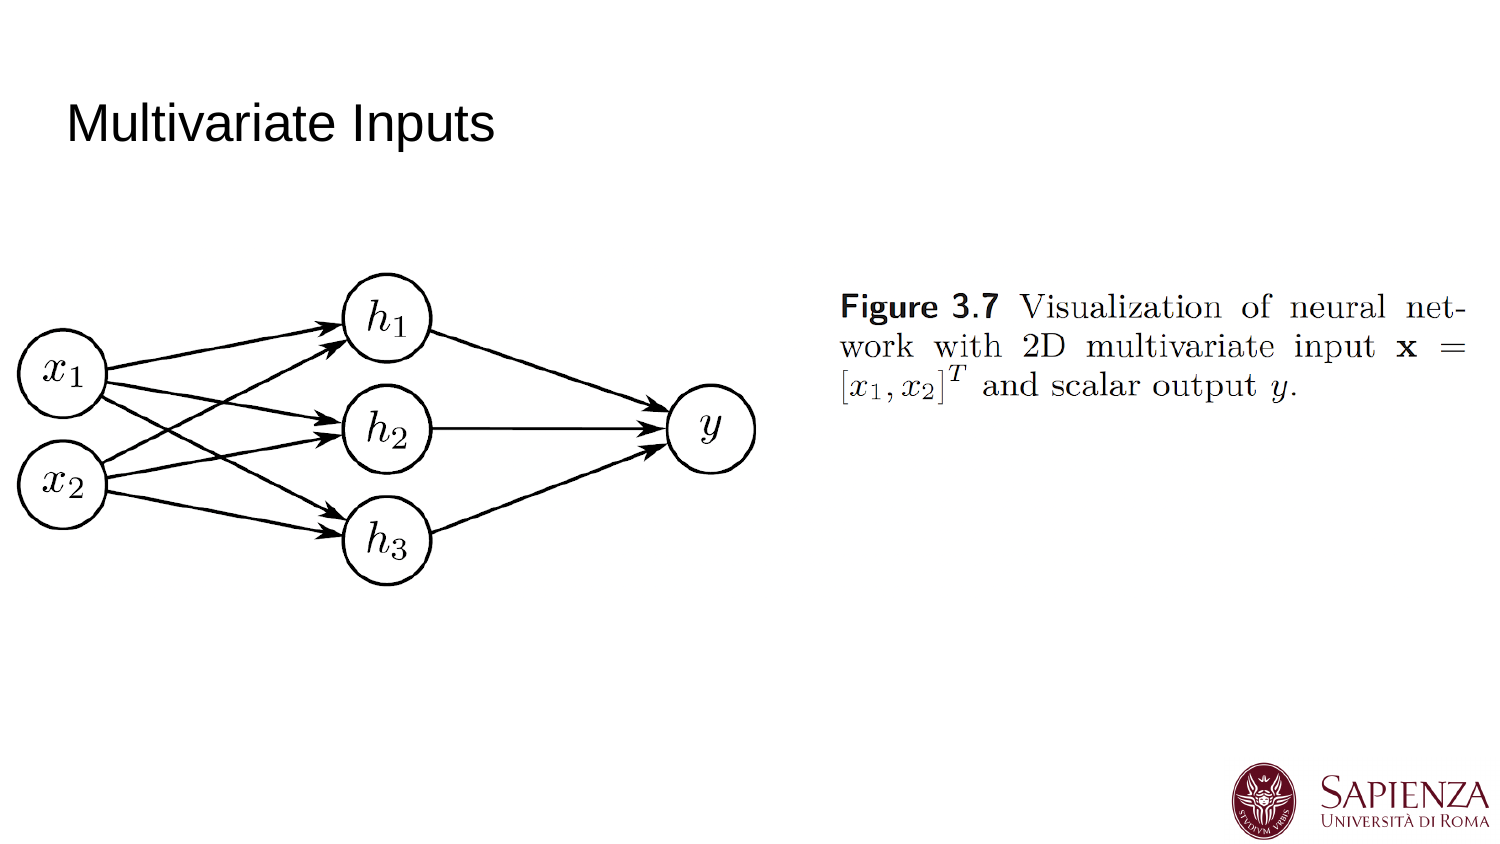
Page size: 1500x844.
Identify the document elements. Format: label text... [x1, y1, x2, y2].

picture [16, 245, 1484, 598]
text_box Multivariate Inputs [51, 72, 1449, 167]
picture [1224, 757, 1500, 844]
